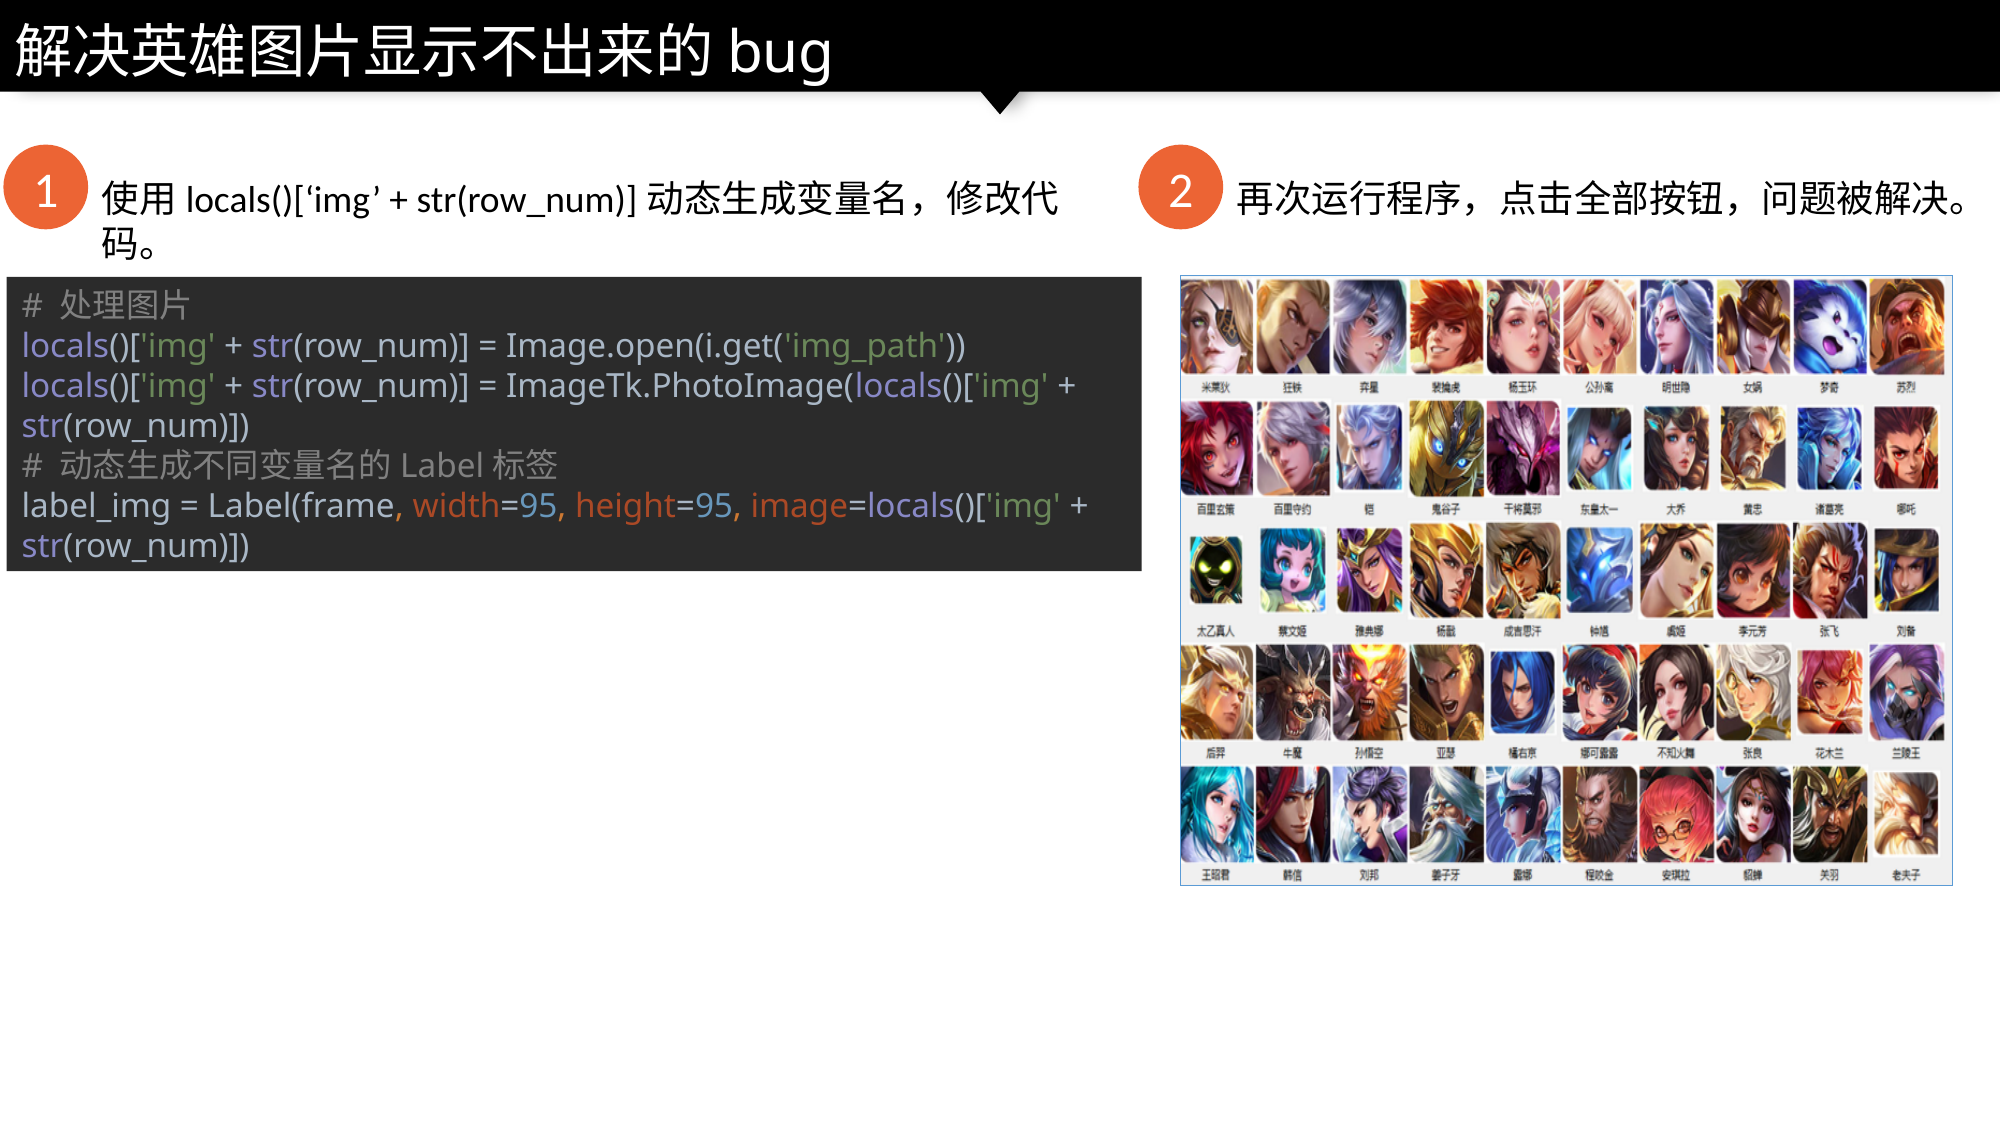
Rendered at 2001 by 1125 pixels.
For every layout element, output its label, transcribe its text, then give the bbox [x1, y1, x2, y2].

text_box # 处理图片 locals()['img' + str(row_num)] = Image.open(i.get('img_path')) locals()['img' + str(row_num)] = ImageTk.PhotoImage(locals()['img' + str(row_num)]) # 动态生成不同变量名的Label标签 label_img = Label(frame, width=95, height=95, image=locals()['img' + str(row_num)]) [6, 276, 1142, 572]
text_box 2 [1138, 144, 1222, 230]
picture [1180, 274, 1953, 886]
text_box 1 [3, 144, 87, 230]
text_box 解决英雄图片显示不出来的bug [0, 6, 850, 91]
text_box [0, 0, 2000, 117]
text_box 再次运行程序，点击全部按钮，问题被解决。 [1222, 167, 2000, 228]
text_box 使用locals()[‘img’ + str(row_num)]动态生成变量名，修改代码。 [87, 167, 1106, 273]
